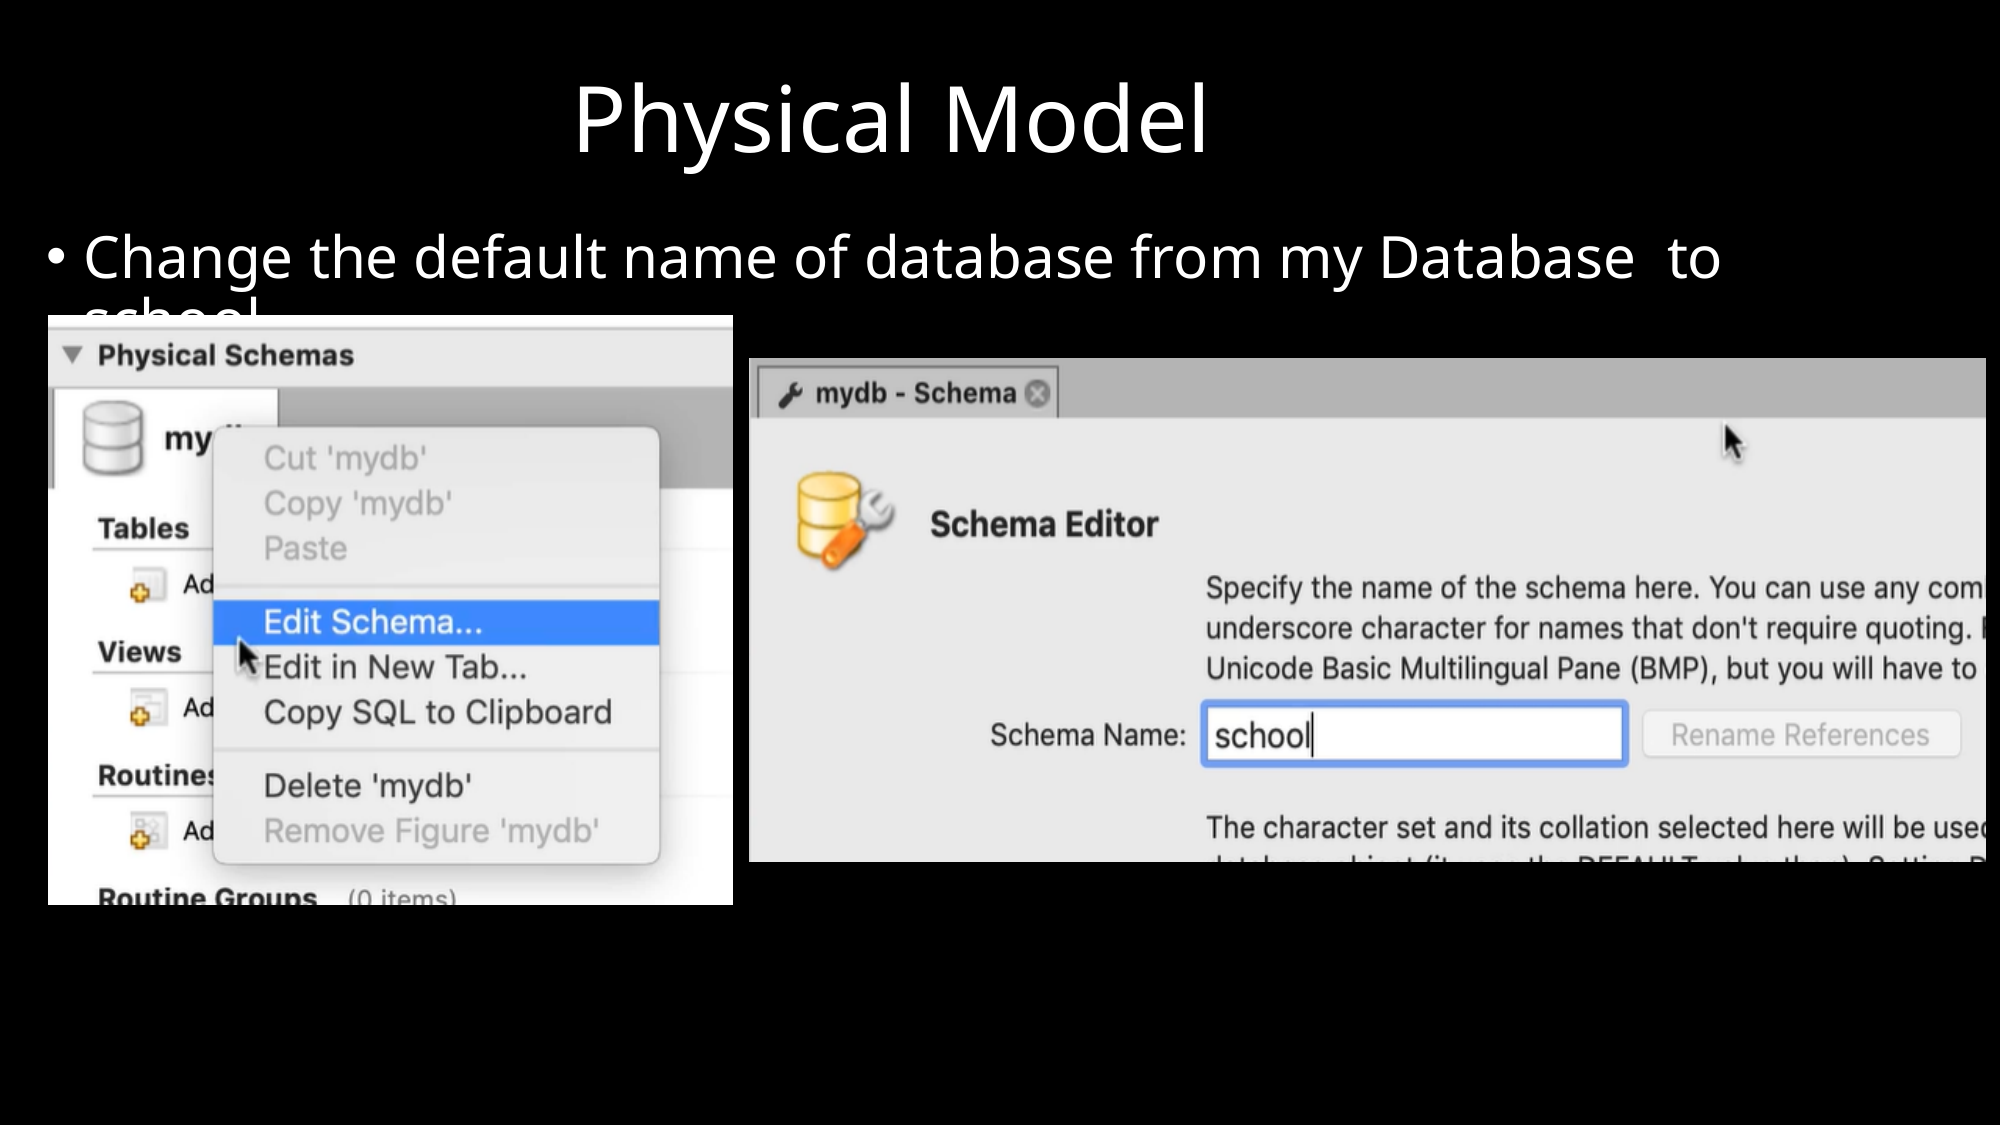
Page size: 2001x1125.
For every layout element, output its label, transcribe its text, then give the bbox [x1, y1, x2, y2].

title Physical Model [142, 65, 1643, 220]
picture [48, 315, 733, 905]
picture [749, 358, 1986, 862]
list Change the default name of database from my Database to school [31, 220, 1782, 316]
